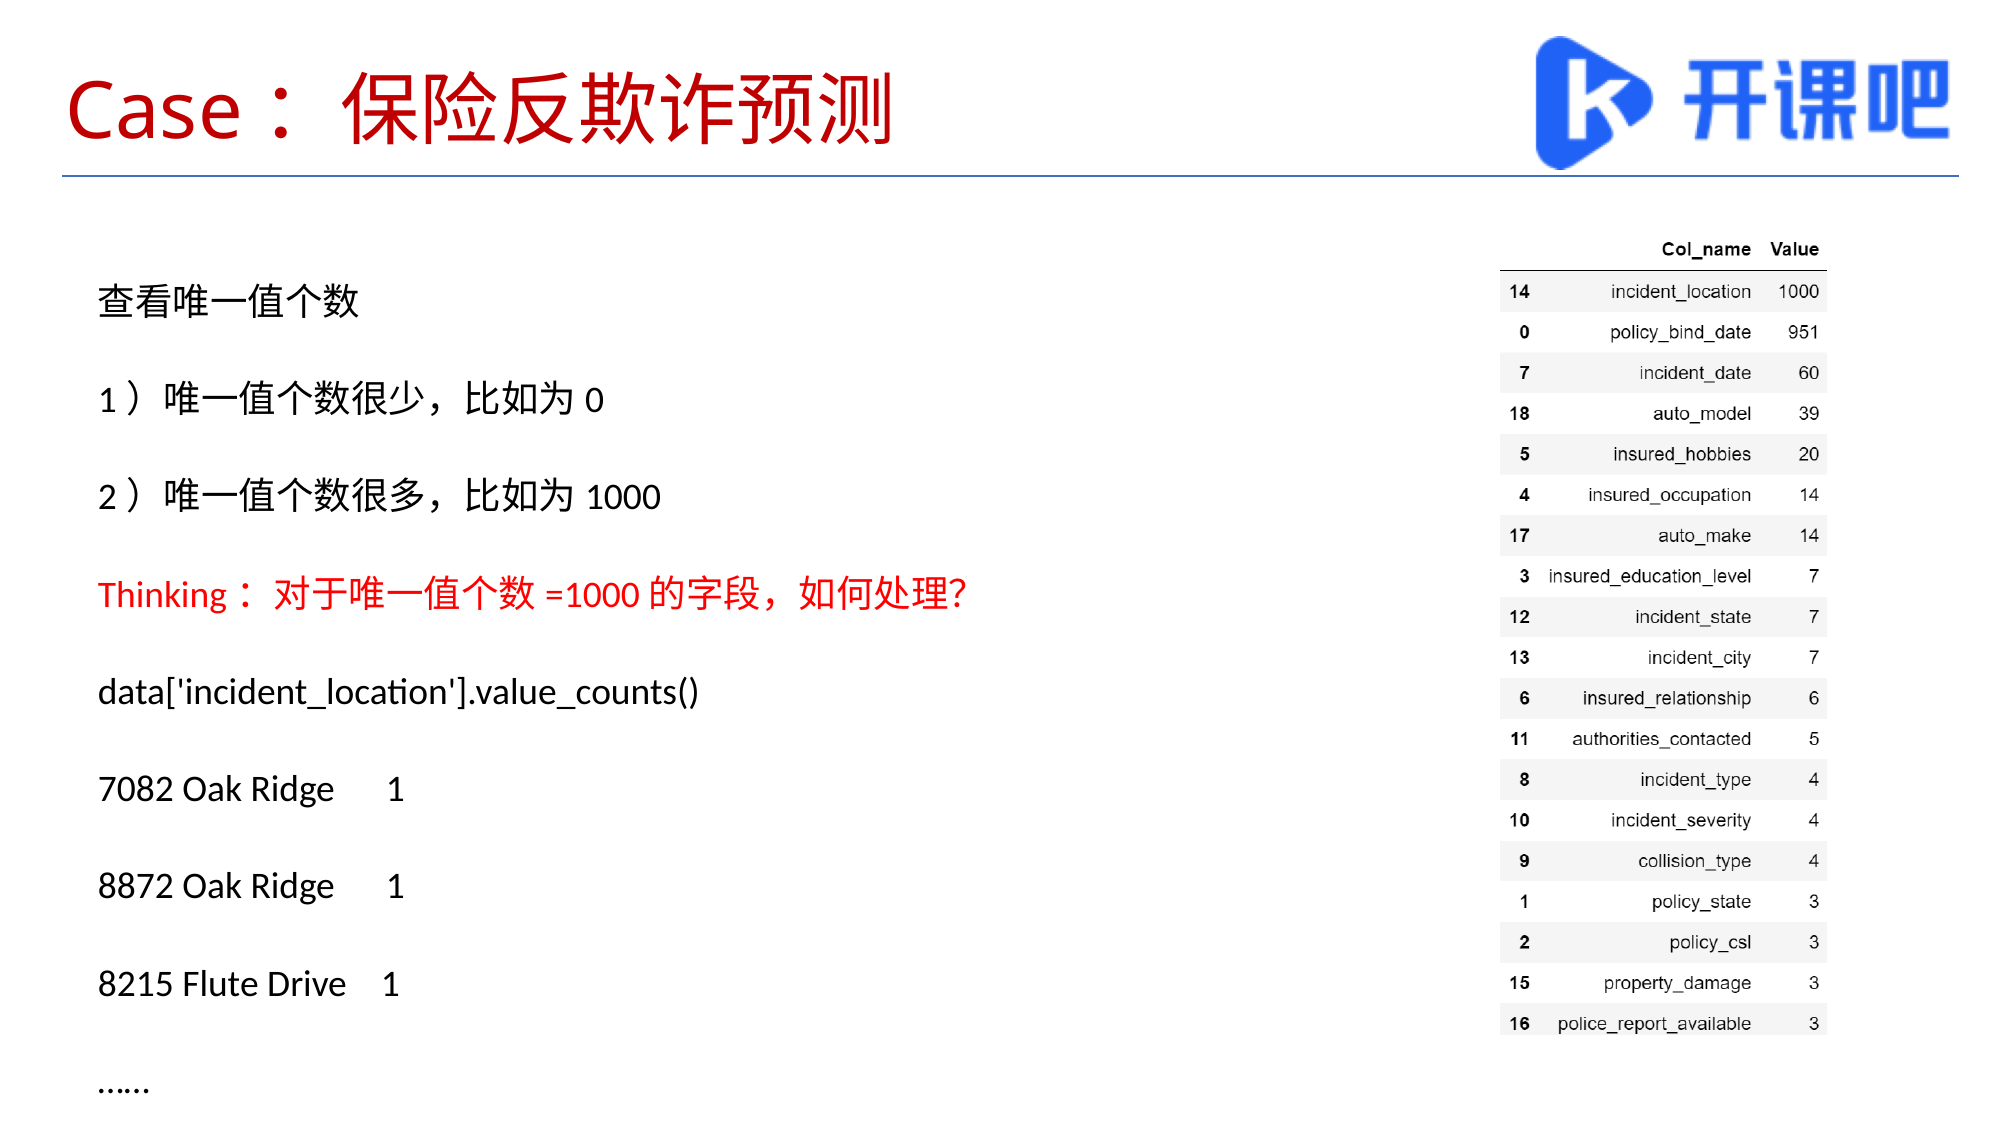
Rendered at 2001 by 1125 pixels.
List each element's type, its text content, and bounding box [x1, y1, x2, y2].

title Case：保险反欺诈预测 [57, 59, 1728, 167]
list 查看唯一值个数 1）唯一值个数很少，比如为0 2）唯一值个数很多，比如为1000 Thinking：对于唯一值个数=1000的字段，如何处理？ data['incident_location'].value_counts() 7082 Oak Ridge 1 8872 Oak Ridge 1 8215 Flute Drive 1 …… [89, 238, 1092, 1050]
picture [1534, 36, 1952, 170]
picture [1493, 238, 1827, 1036]
